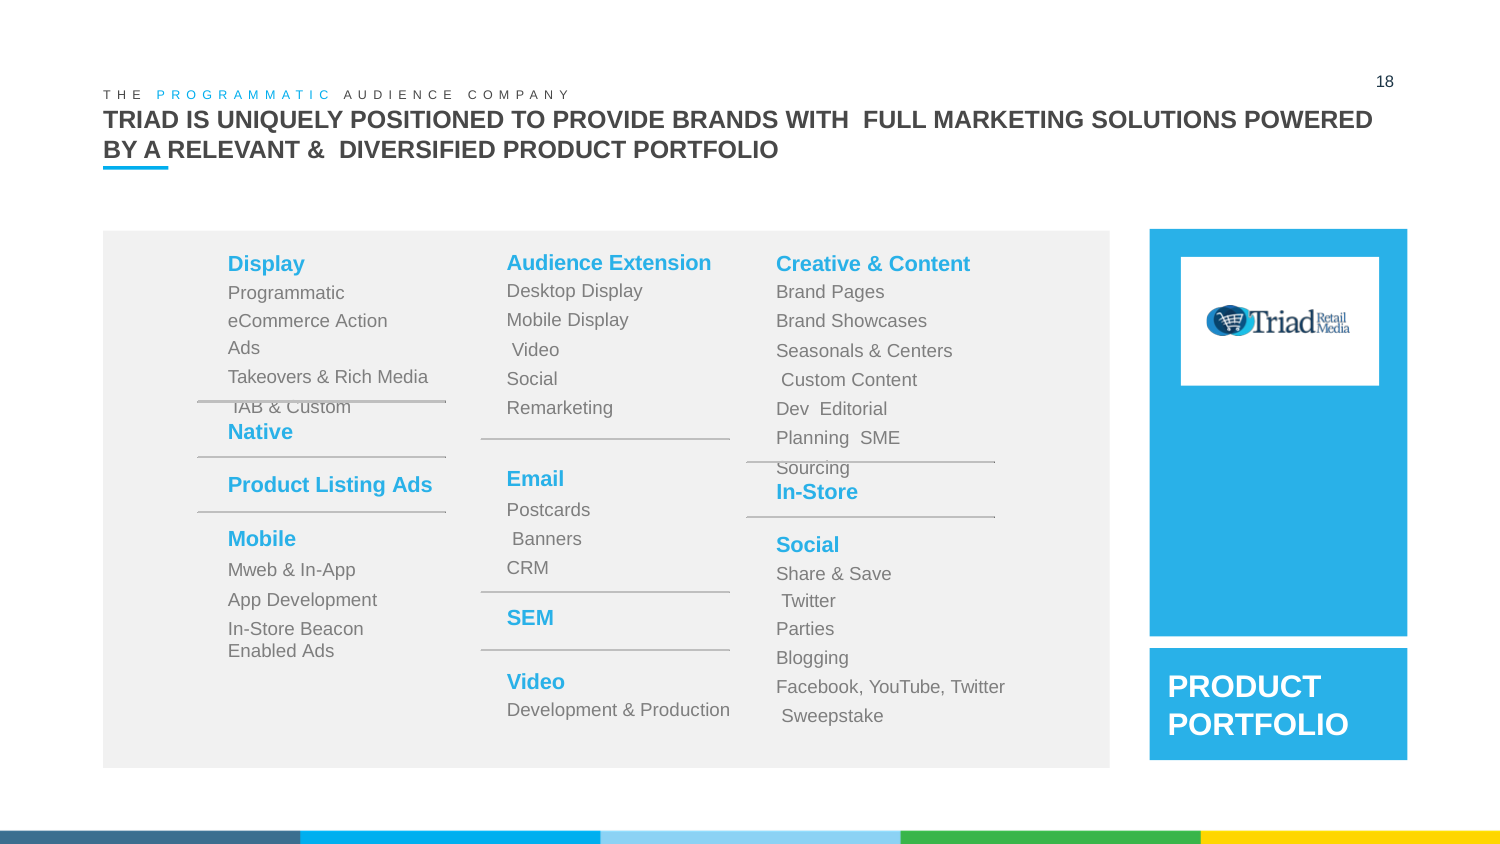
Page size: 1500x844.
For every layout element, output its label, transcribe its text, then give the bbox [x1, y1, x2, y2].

text_box Social Share & Save Twitter Parties Blogging Facebook, YouTube, Twitter Sweepstake [774, 524, 1009, 727]
text_box [1180, 256, 1380, 386]
picture [0, 0, 1500, 844]
slide_number 18 [1375, 70, 1440, 96]
text_box [103, 230, 1110, 768]
text_box [1206, 305, 1350, 336]
text_box Audience Extension Desktop Display Mobile Display Video Social Remarketing [505, 248, 718, 419]
text_box Display Programmatic eCommerce Action Ads Takeovers & Rich Media IAB & Custom [226, 403, 432, 417]
title TRIAD IS UNIQUELY POSITIONED TO PROVIDE BRANDS WITH FULL MARKETING SOLUTIONS POWERED BY A RELEVANT & DIVERSIFIED PRODUCT PORTFOLIO [103, 106, 1397, 161]
text_box PRODUCT PORTFOLIO [1165, 666, 1352, 742]
text_box Creative & Content Brand Pages Brand Showcases Seasonals & Centers Custom Content Dev Editorial Planning SME Sourcing [774, 249, 975, 460]
text_box SEM [505, 603, 556, 631]
text_box [1149, 648, 1408, 761]
text_box THE PROGRAMMATIC AUDIENCE COMPANY [103, 87, 759, 103]
text_box [1149, 228, 1408, 637]
text_box Mobile Mweb & In-App App Development In-Store Beacon Enabled Ads [226, 524, 475, 662]
text_box Creative & Content Brand Pages Brand Showcases Seasonals & Centers Custom Content Dev Editorial Planning SME Sourcing [774, 463, 975, 478]
text_box Product Listing Ads [226, 471, 436, 498]
text_box Native [226, 417, 296, 444]
text_box In-Store [774, 477, 861, 505]
text_box Video Development & Production [505, 667, 732, 721]
text_box Email Postcards Banners CRM [505, 457, 592, 578]
text_box Display Programmatic eCommerce Action Ads Takeovers & Rich Media IAB & Custom [226, 244, 432, 400]
